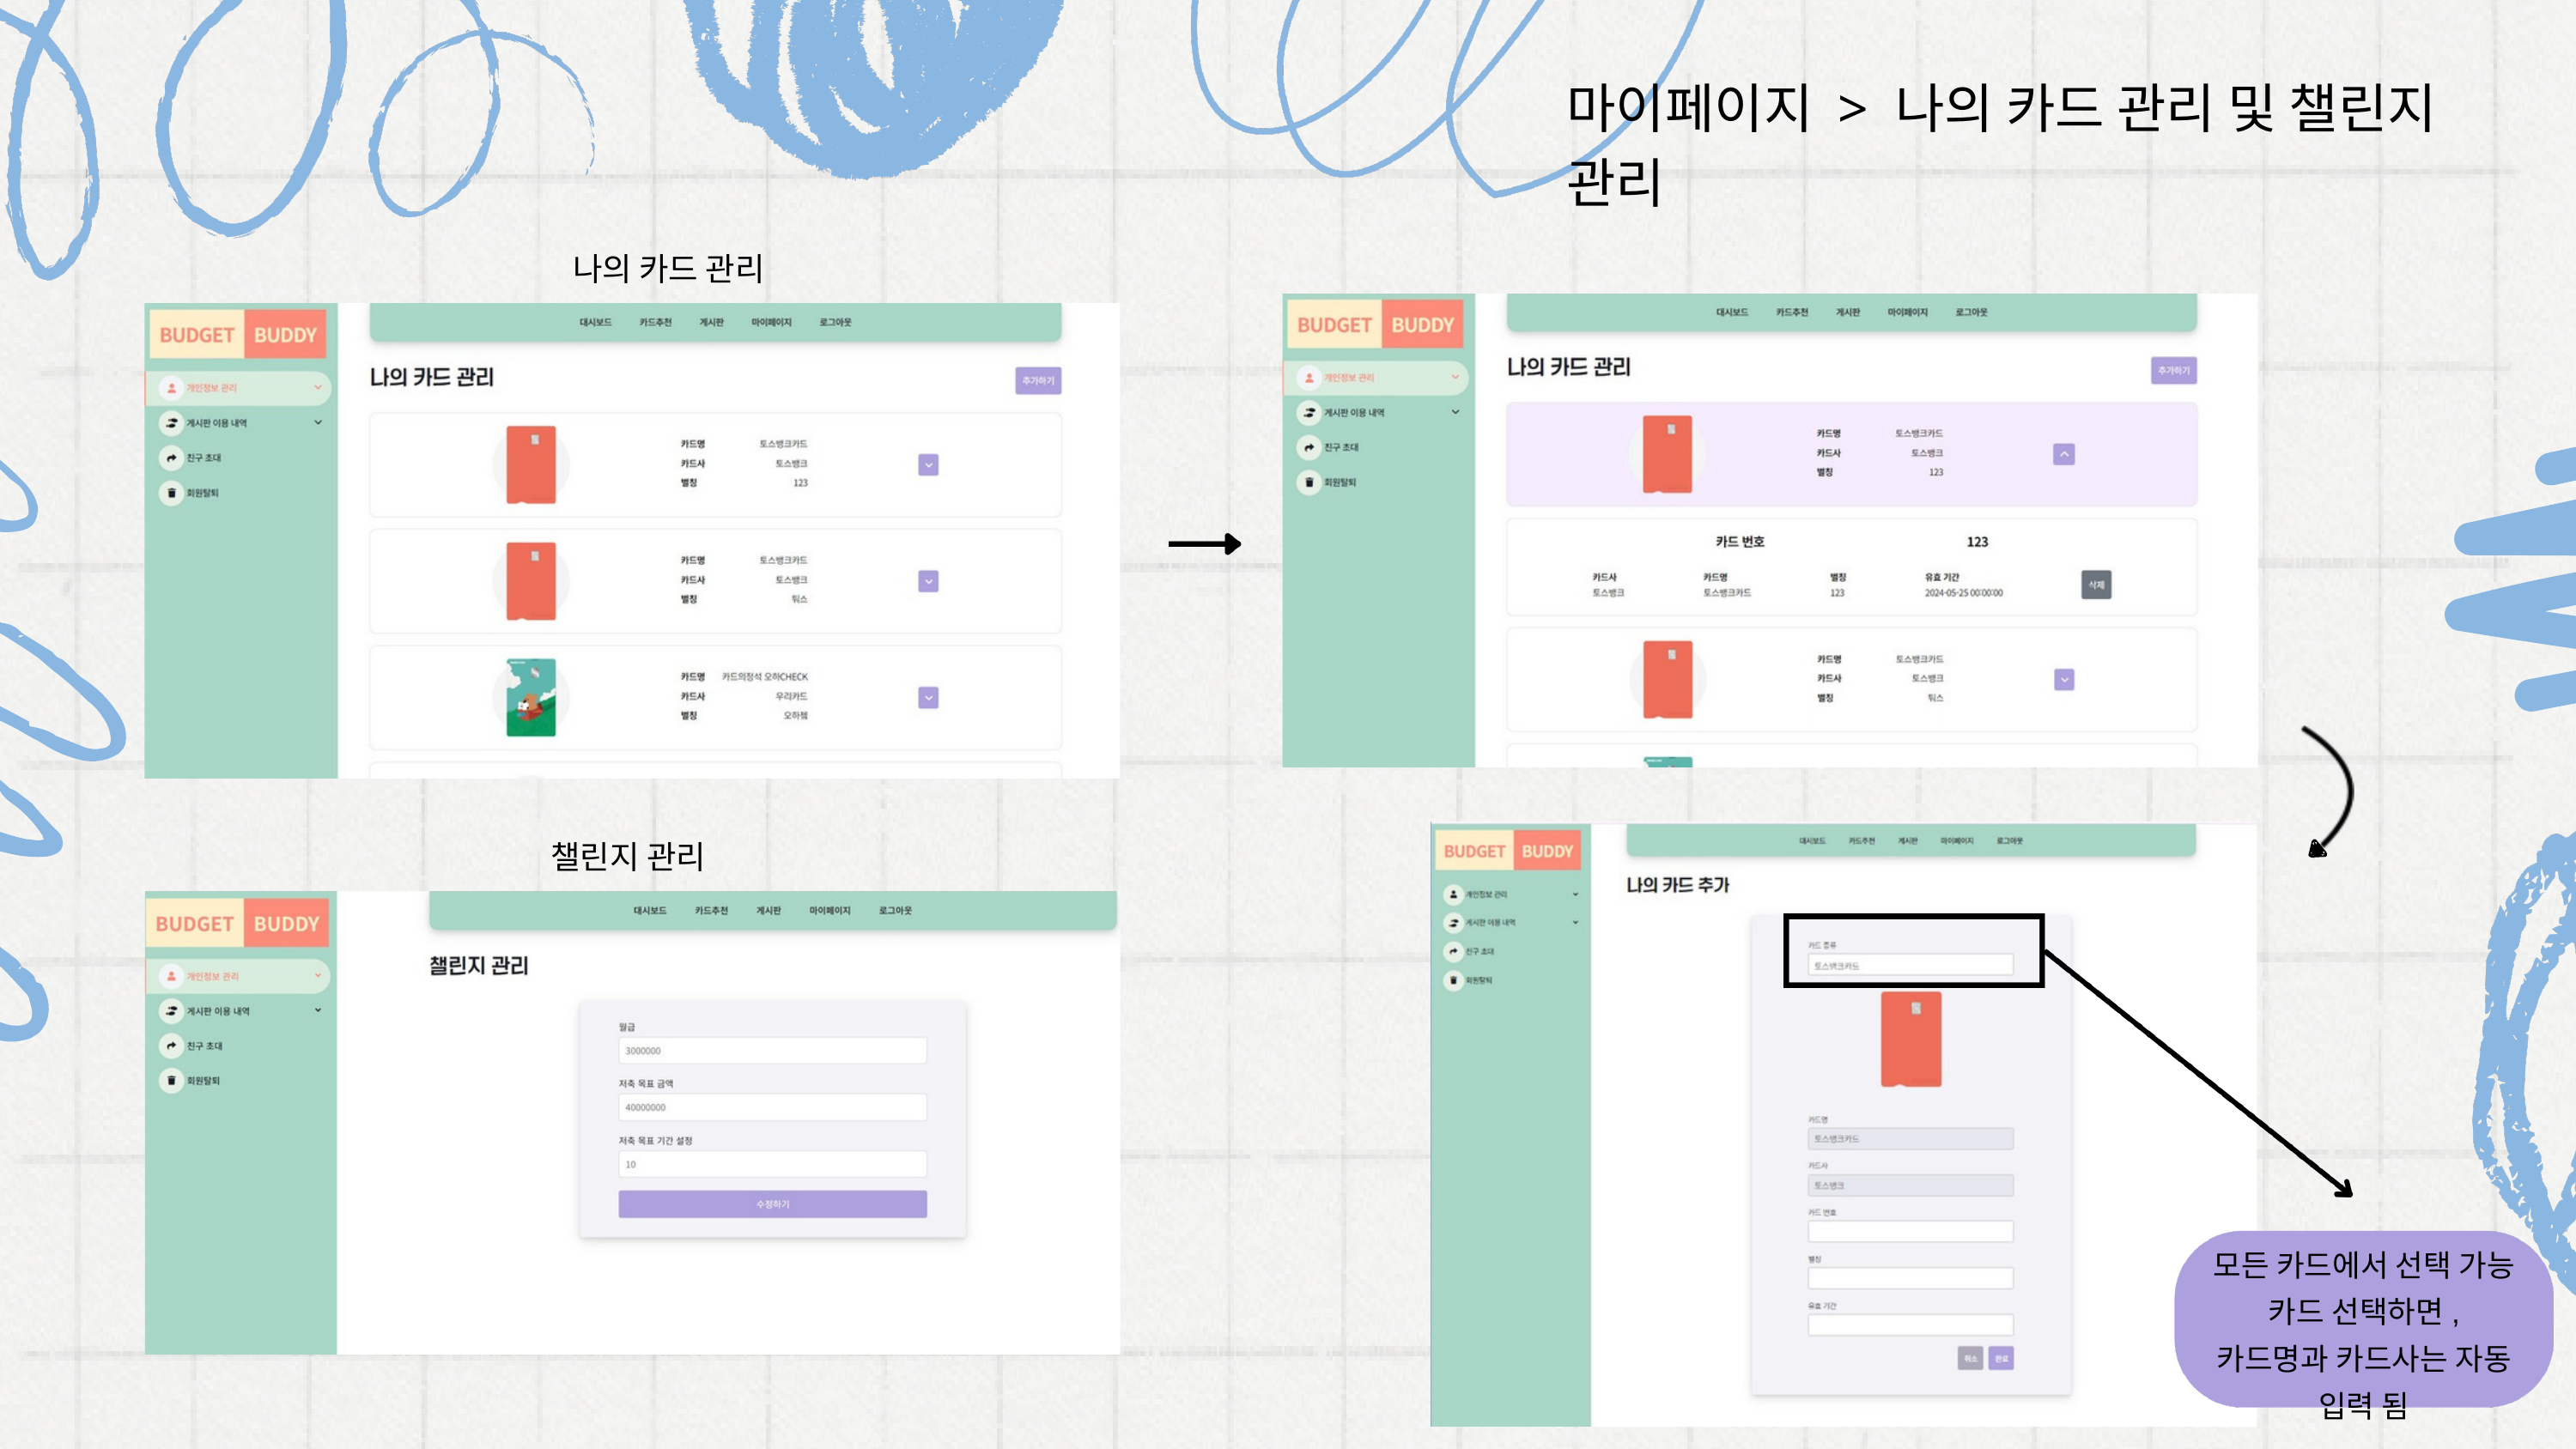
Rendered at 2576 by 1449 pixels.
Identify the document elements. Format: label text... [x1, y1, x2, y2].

text_box [2299, 725, 2354, 861]
text_box [2471, 825, 2576, 1303]
text_box [1282, 294, 2258, 767]
text_box 나의 카드 관리 [573, 242, 766, 288]
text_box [0, 941, 50, 1042]
text_box [0, 0, 2576, 1449]
text_box [672, 0, 1823, 208]
text_box [144, 303, 1121, 779]
text_box [1774, 905, 2362, 1206]
text_box 모든 카드에서 선택 가능 카드 선택하면, 카드명과 카드사는 자동 입력 됨 [2209, 1235, 2519, 1424]
text_box [1158, 524, 1250, 564]
text_box [2174, 1230, 2554, 1408]
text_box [0, 594, 136, 866]
text_box 챌린지 관리 [550, 830, 714, 876]
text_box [0, 376, 39, 534]
text_box [144, 891, 1121, 1355]
text_box 마이페이지 > 나의 카드 관리 및 챌린지 관리 [1566, 64, 2524, 215]
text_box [2444, 409, 2576, 712]
text_box [0, 0, 595, 282]
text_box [2299, 829, 2337, 867]
text_box [1430, 822, 2257, 1427]
